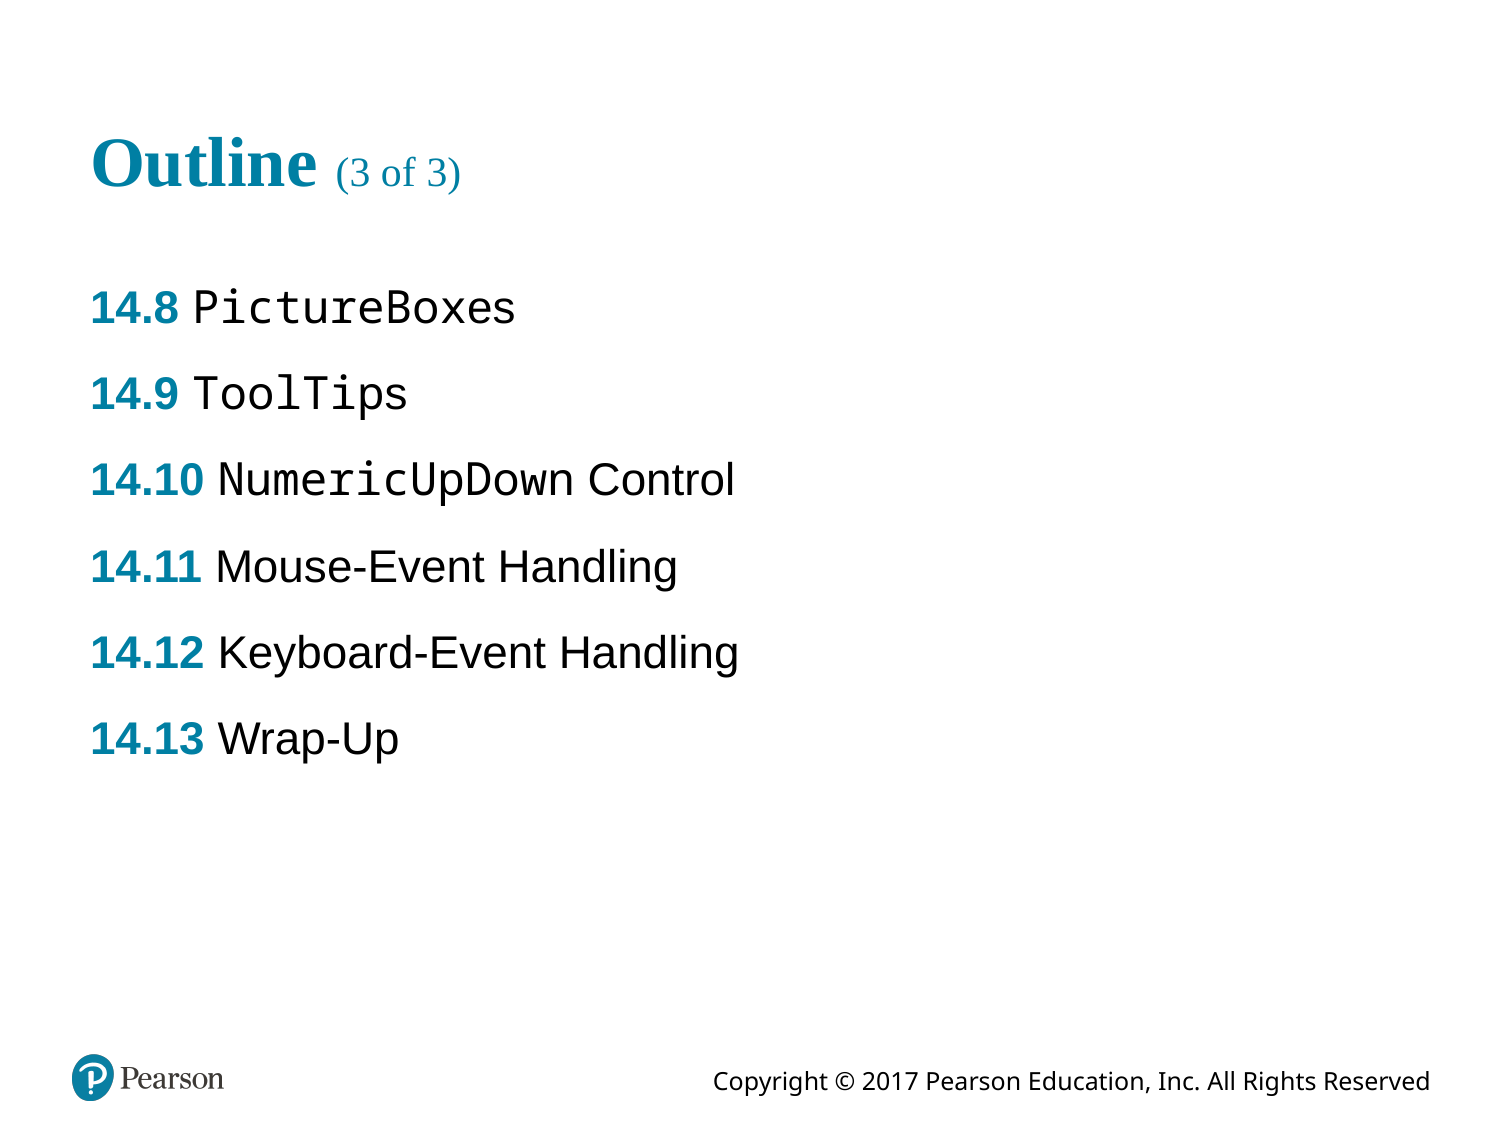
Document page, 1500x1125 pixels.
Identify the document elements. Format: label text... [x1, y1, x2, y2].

picture [98, 1054, 224, 1101]
picture [80, 1063, 106, 1088]
title Outline (3 of 3) [75, 35, 1425, 216]
list 14.8 PictureBoxes 14.9 ToolTips 14.10 NumericUpDown Control 14.11 Mouse-Event Handling 14.12 Keyboard-Event Handling 14.13 Wrap-Up [75, 262, 1425, 1005]
picture [72, 1054, 88, 1070]
picture [72, 1087, 83, 1101]
